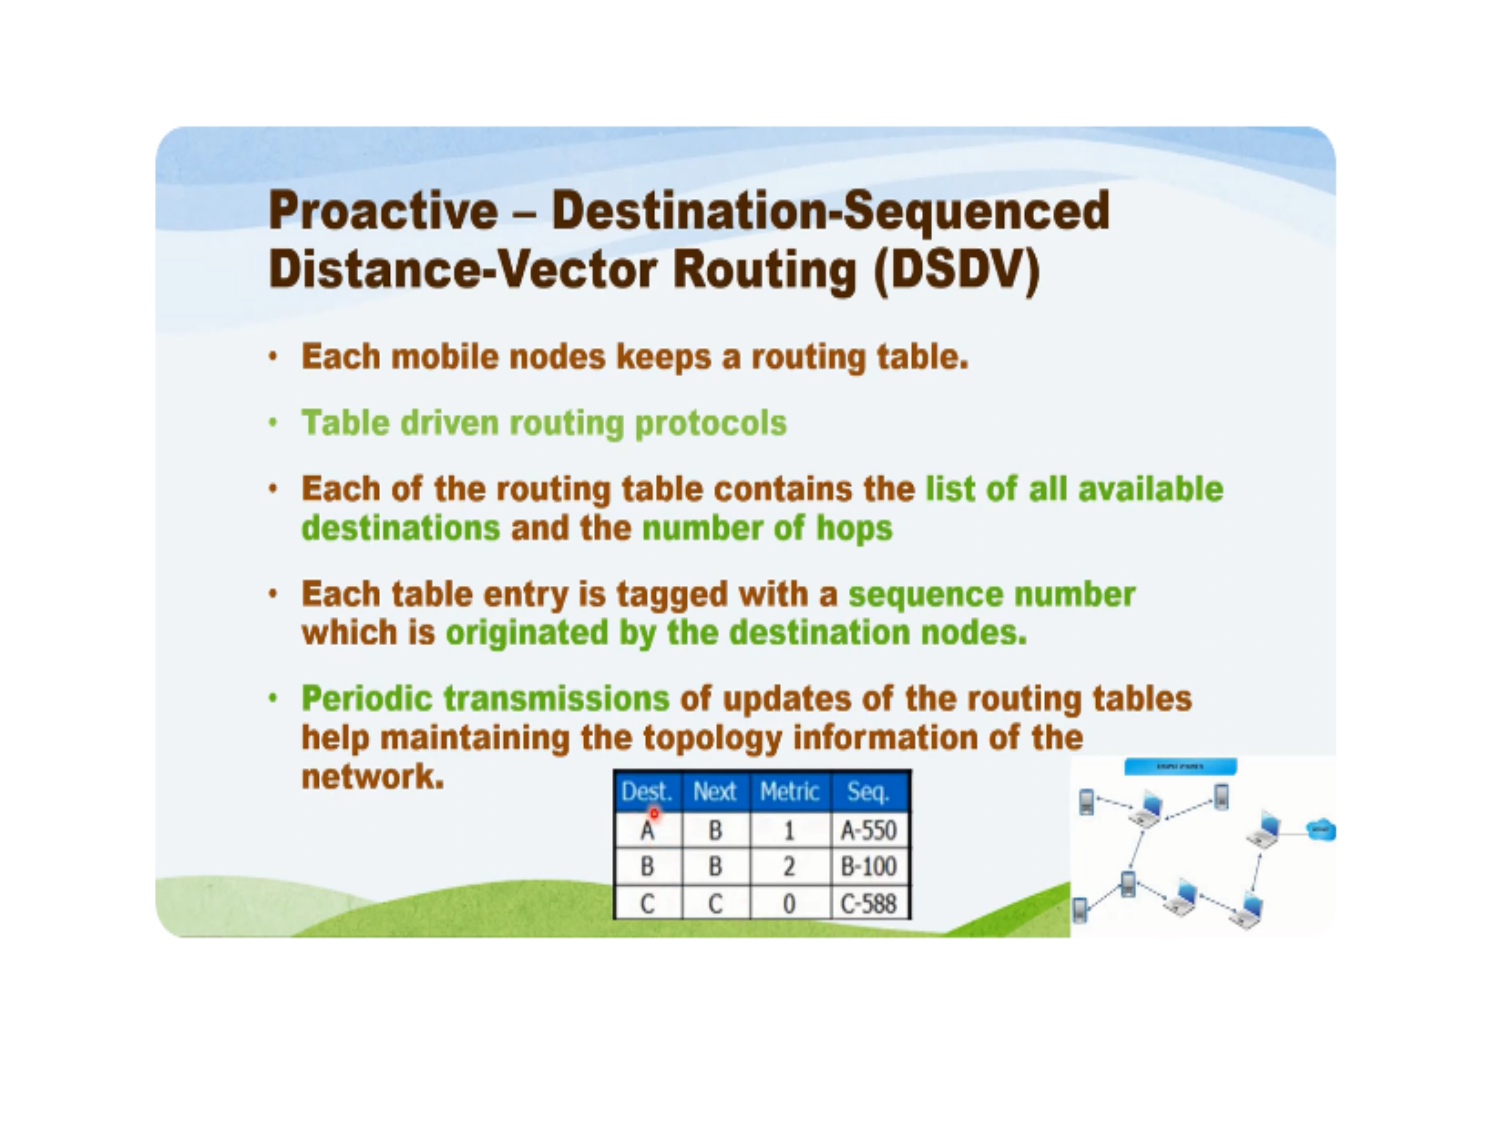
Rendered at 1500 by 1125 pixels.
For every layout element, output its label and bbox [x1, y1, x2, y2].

picture [124, 87, 1386, 988]
